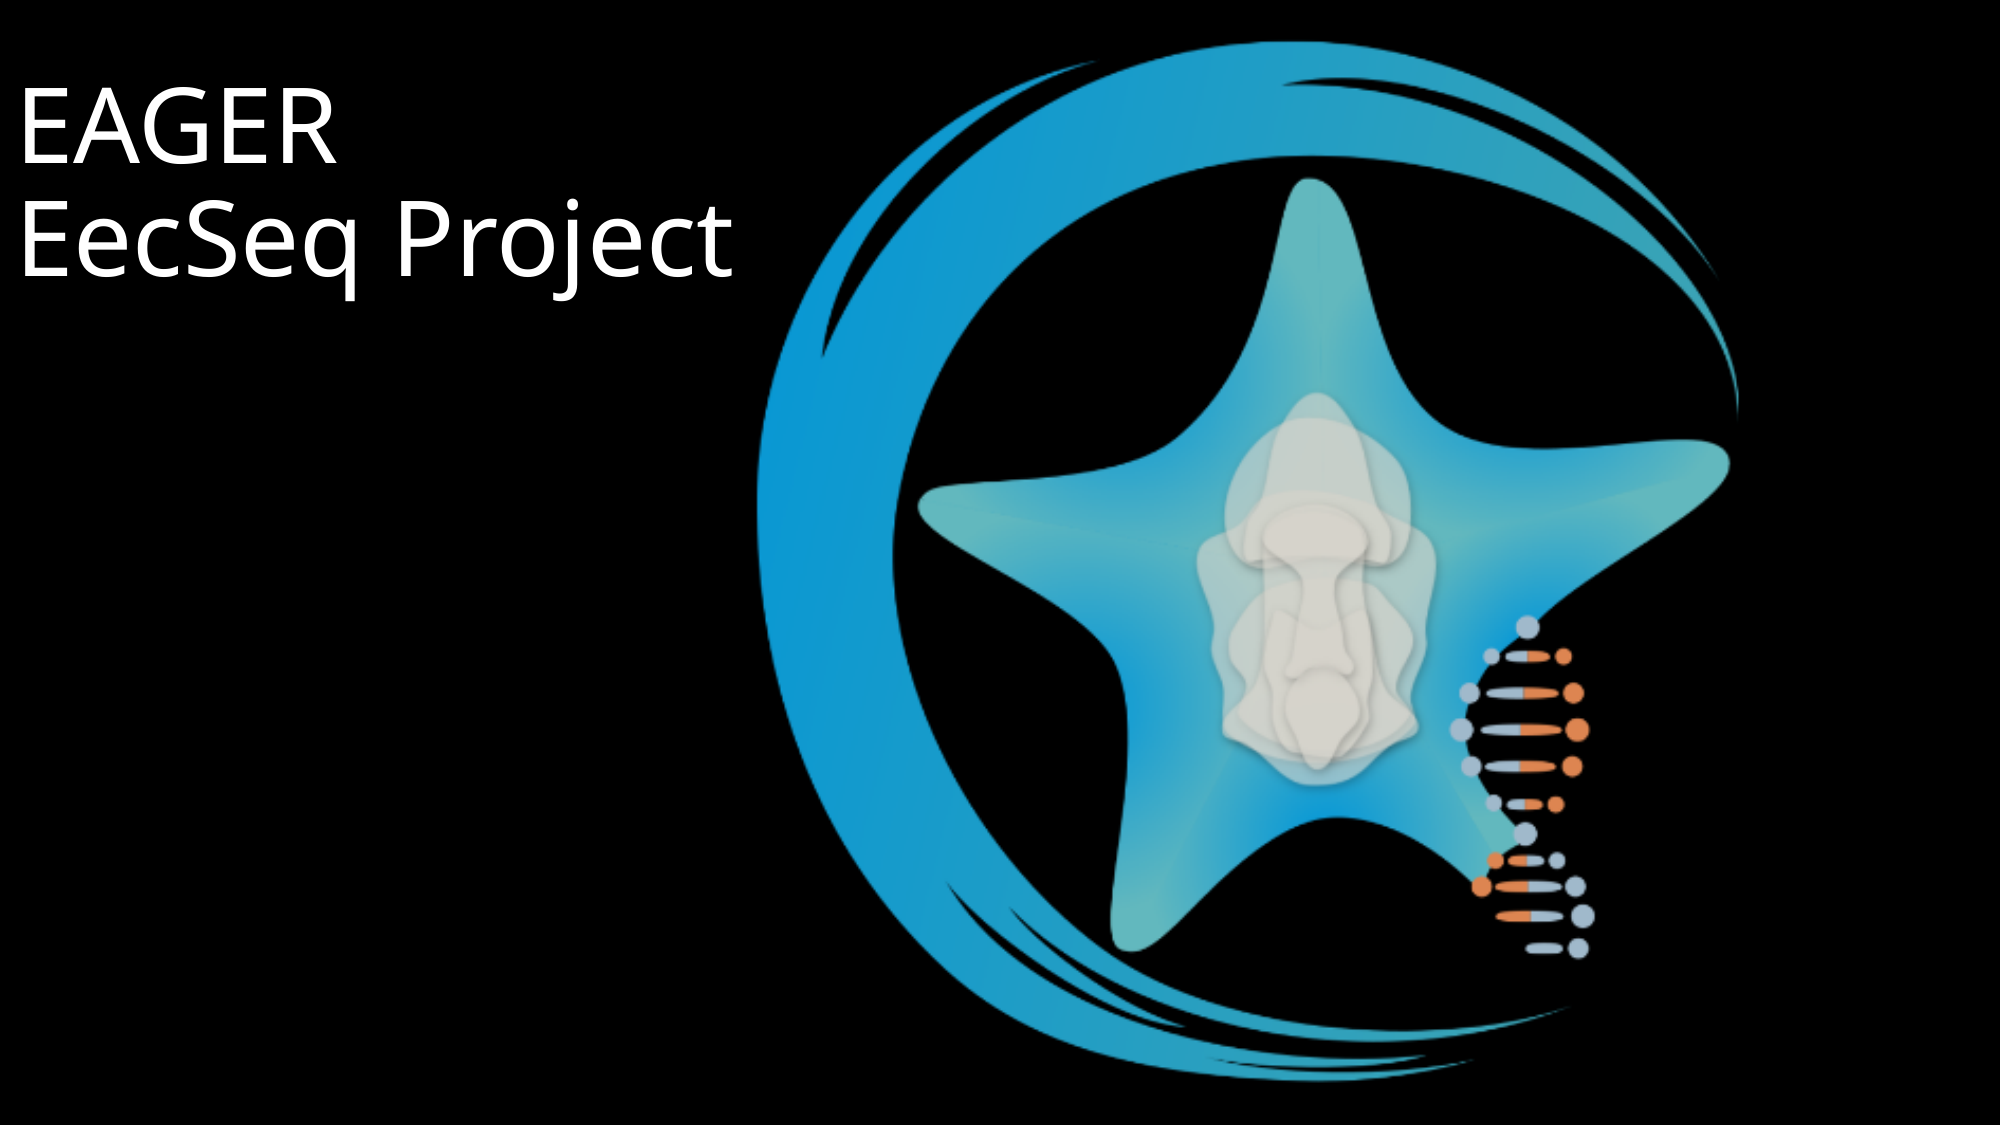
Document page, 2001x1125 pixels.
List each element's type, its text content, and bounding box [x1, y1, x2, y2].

picture [728, 15, 1813, 1110]
title EAGER EecSeq Project [0, 0, 768, 307]
